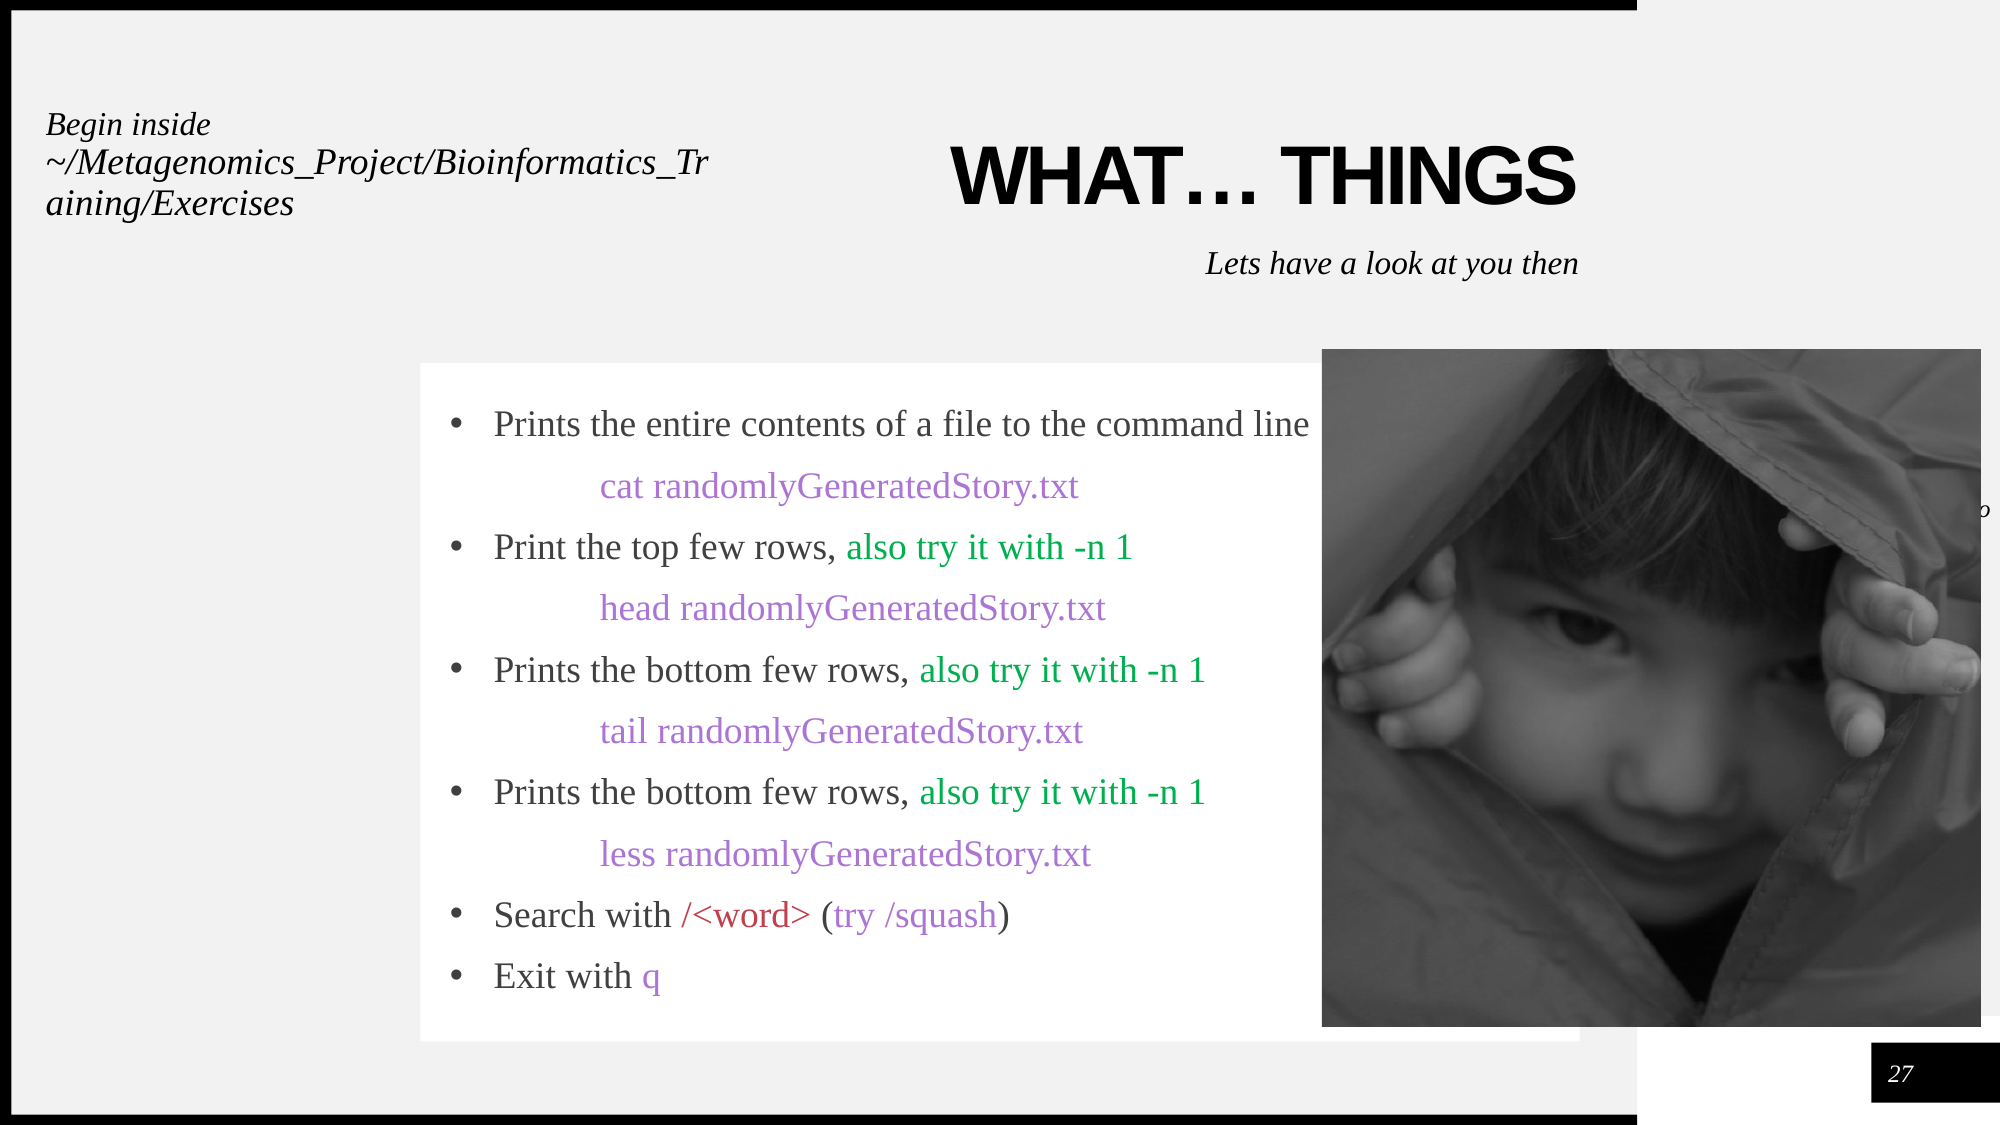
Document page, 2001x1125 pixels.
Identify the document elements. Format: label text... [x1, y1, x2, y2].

picture [1321, 0, 2000, 1027]
slide_number 27 [1877, 1050, 1924, 1096]
text_box Begin inside ~/Metagenomics_Project/Bioinformatics_Training/Exercises [45, 106, 710, 274]
list Prints the entire contents of a file to the command line cat randomlyGeneratedStory.txt Print the top few rows, also try it with -n 1 head randomlyGeneratedStory.txt Prints the bottom few rows, also try it with -n 1 tail randomlyGeneratedStory.txt Prints the bottom few rows, also try it with -n 1 less randomlyGeneratedStory.txt Search with /<word> (try /squash) Exit with q [420, 363, 1580, 1042]
title WHAT… THINGS [880, 83, 1580, 245]
list Lets have a look at you then [819, 245, 1580, 307]
